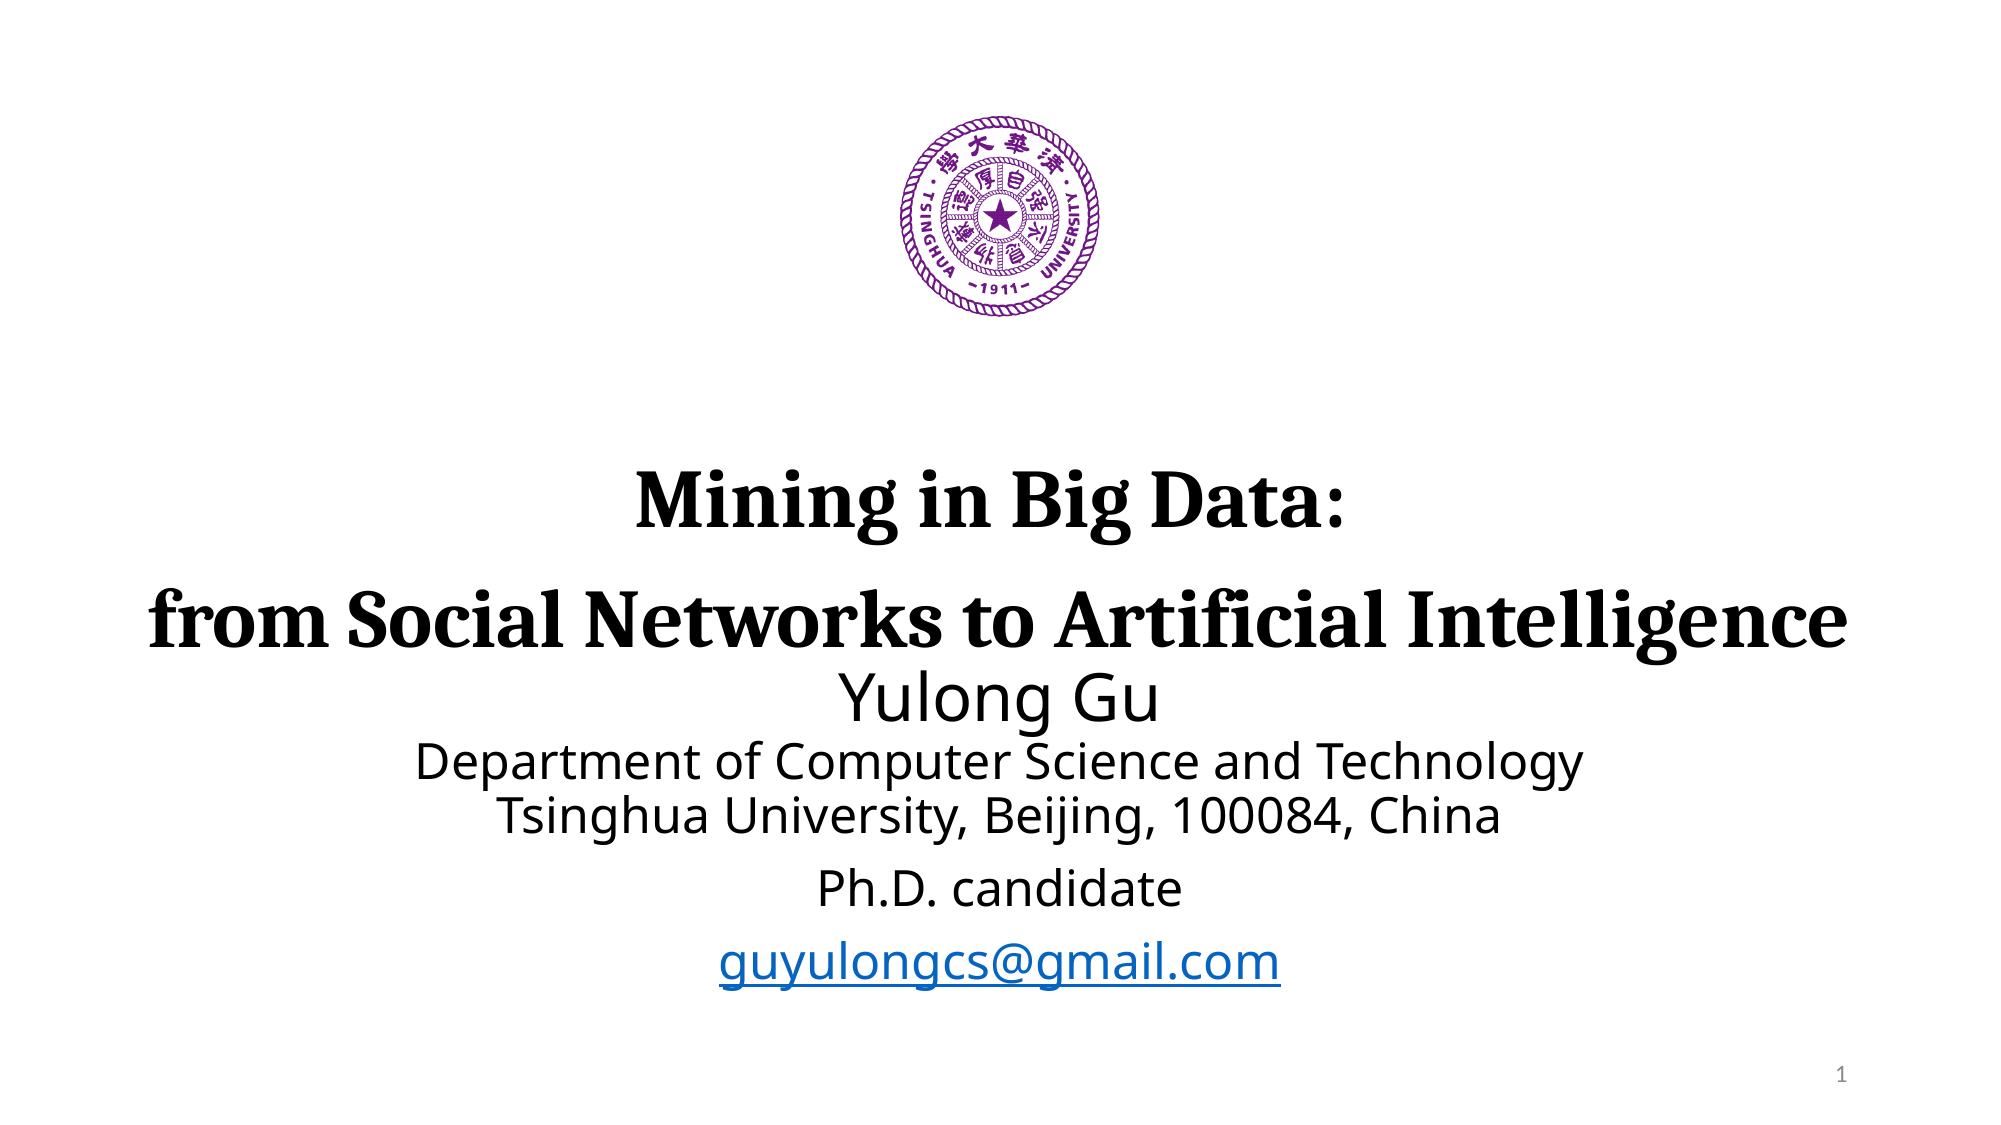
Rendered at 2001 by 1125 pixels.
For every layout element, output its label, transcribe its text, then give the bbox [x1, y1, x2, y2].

slide_number 1 [1412, 1042, 1863, 1103]
picture [900, 116, 1100, 317]
text_box Mining in Big Data: from Social Networks to Artificial Intelligence Yulong Gu Department of Computer Science and Technology Tsinghua University, Beijing, 100084, China Ph.D. candidate guyulongcs@gmail.com [0, 216, 2000, 1006]
